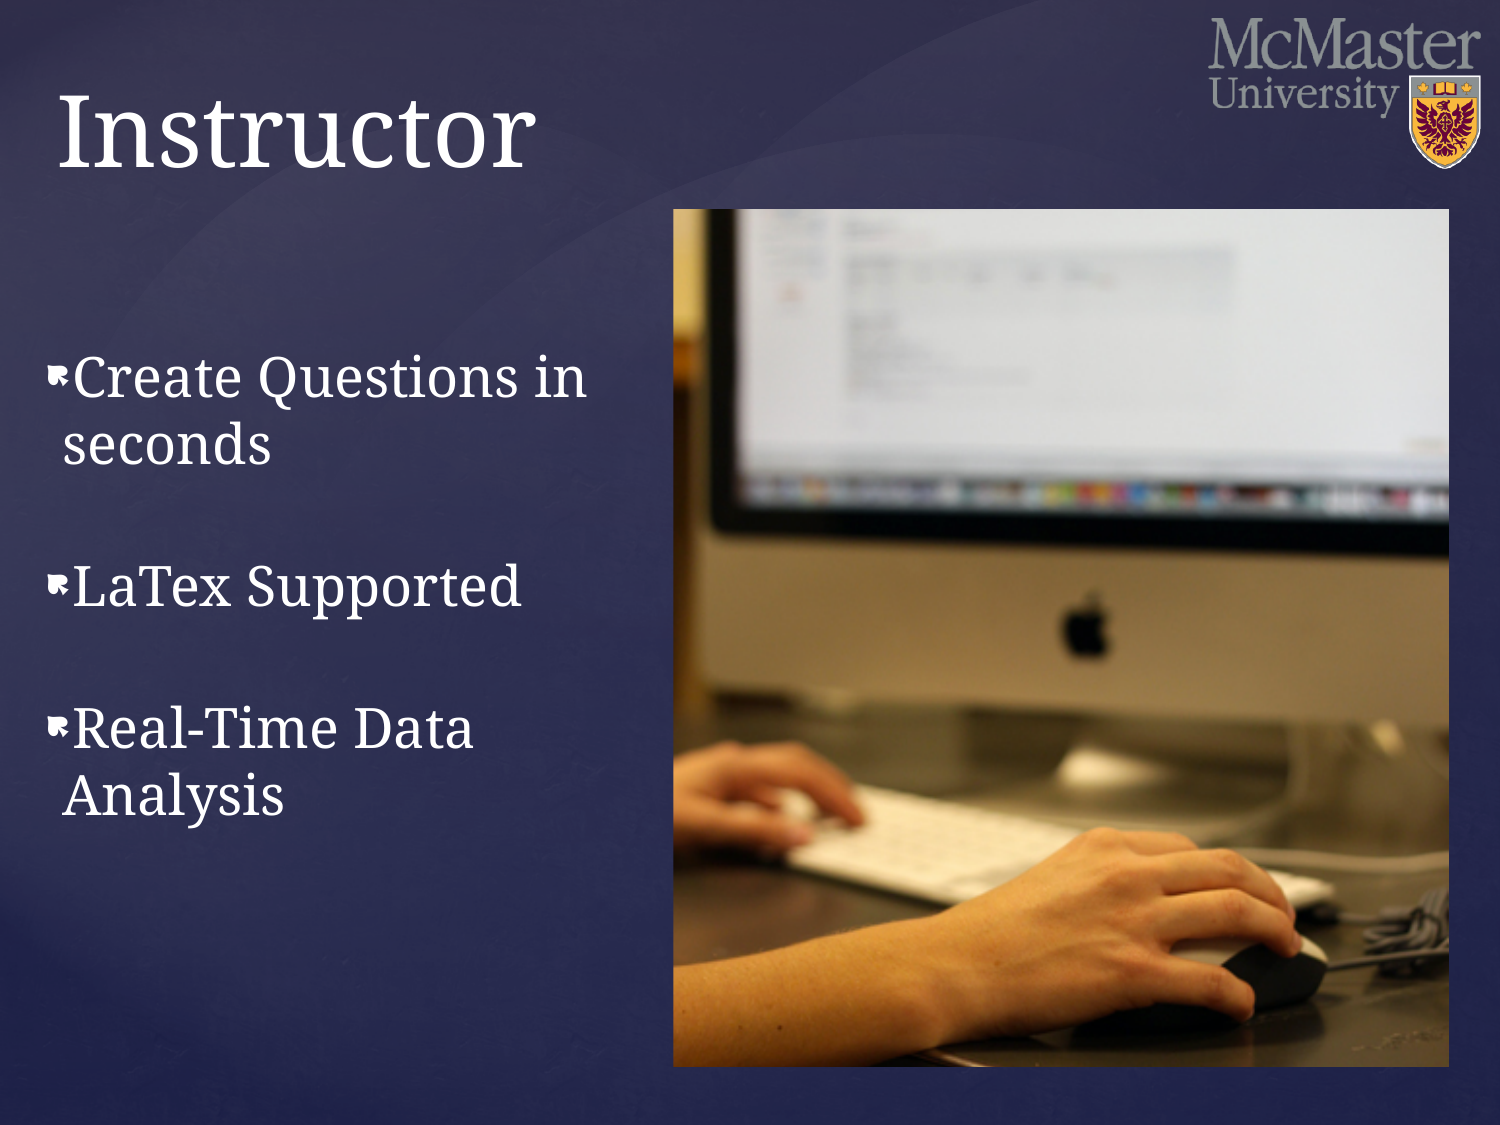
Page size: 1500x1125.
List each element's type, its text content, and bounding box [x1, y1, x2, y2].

picture [1207, 18, 1481, 170]
title Instructor [55, 36, 1294, 188]
picture [0, 209, 1500, 1125]
text_box Create Questions in seconds LaTex Supported Real-Time Data Analysis [44, 296, 646, 1065]
